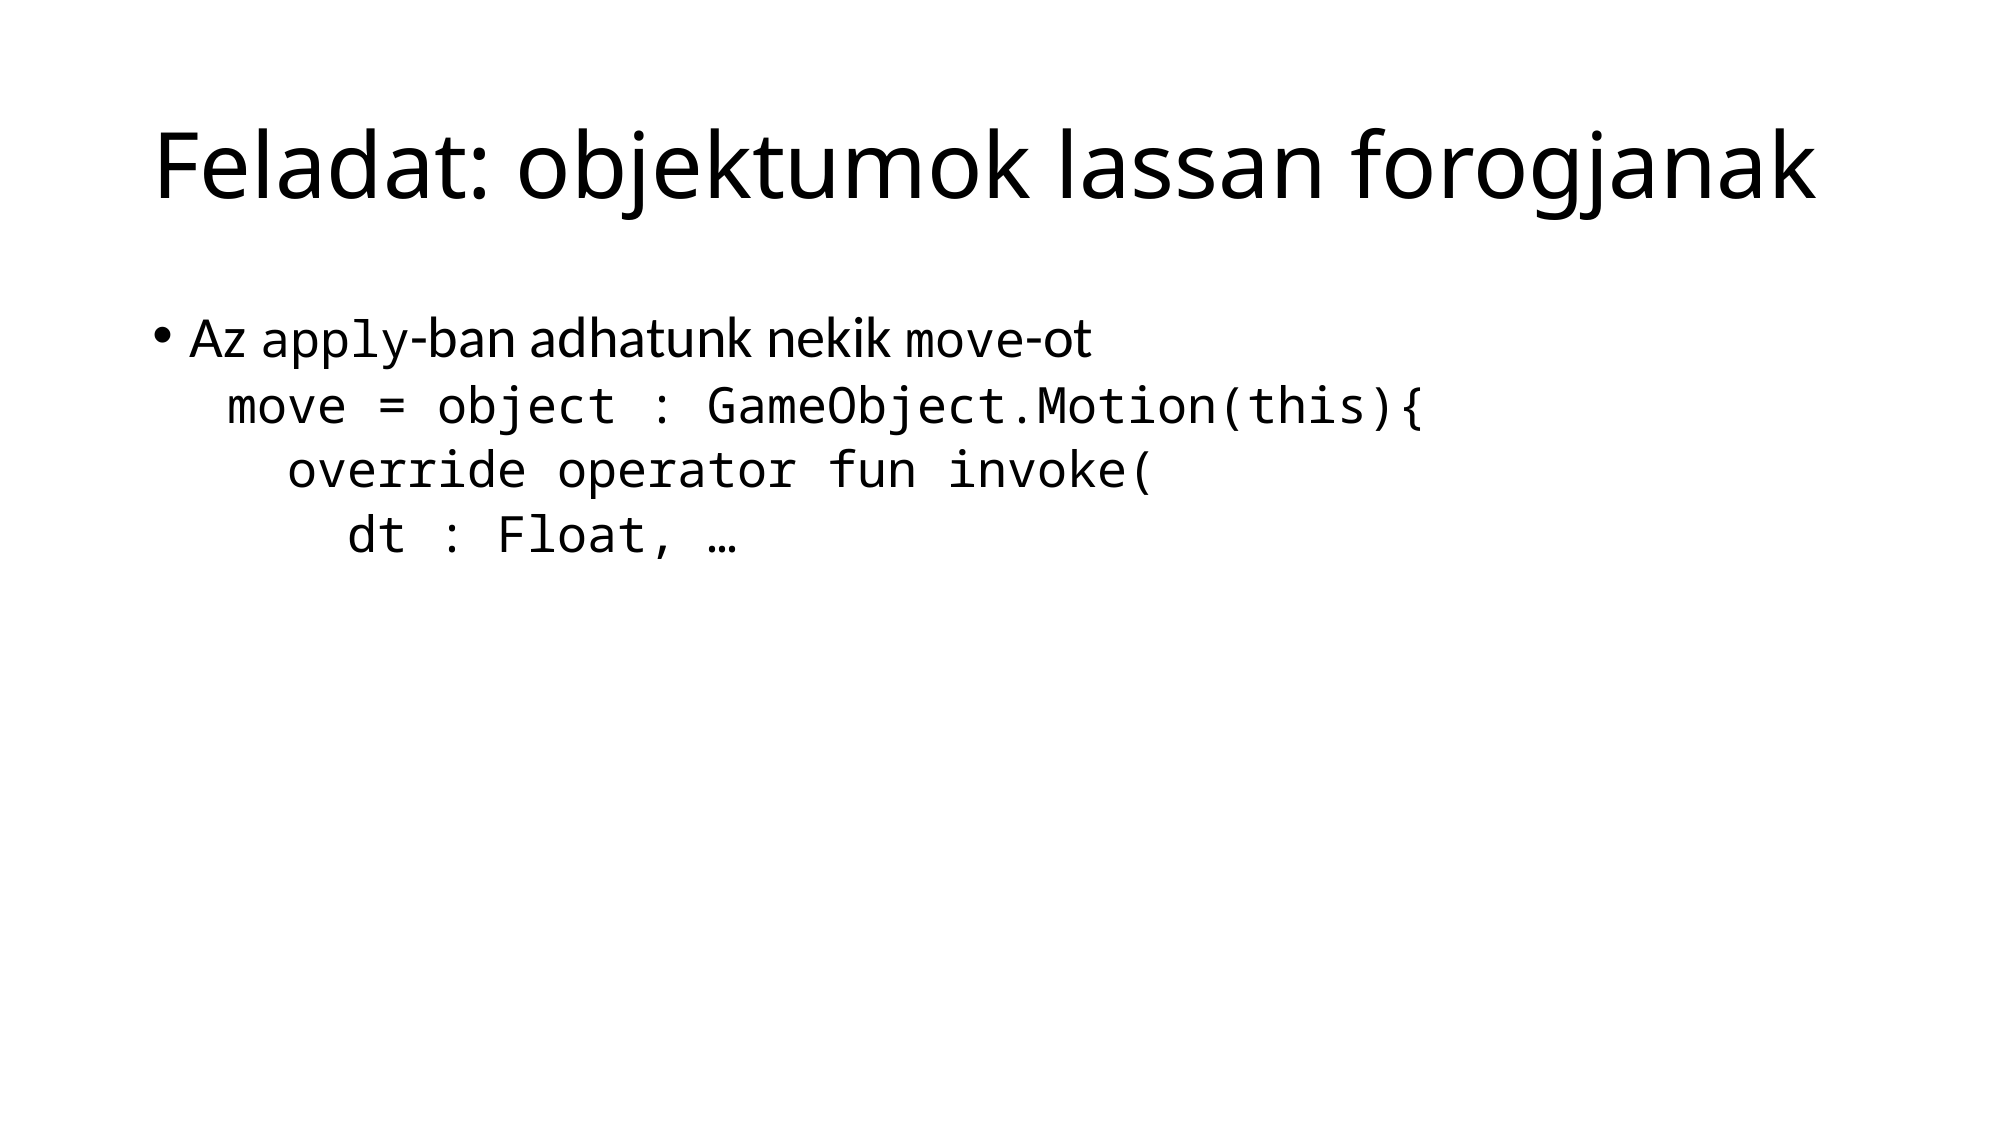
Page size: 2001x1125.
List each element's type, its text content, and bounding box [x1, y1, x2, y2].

title Feladat: objektumok lassan forogjanak [137, 59, 1863, 278]
list Az apply-ban adhatunk nekik move-ot move = object : GameObject.Motion(this){ override operator fun invoke( dt : Float, … [137, 299, 1863, 1014]
